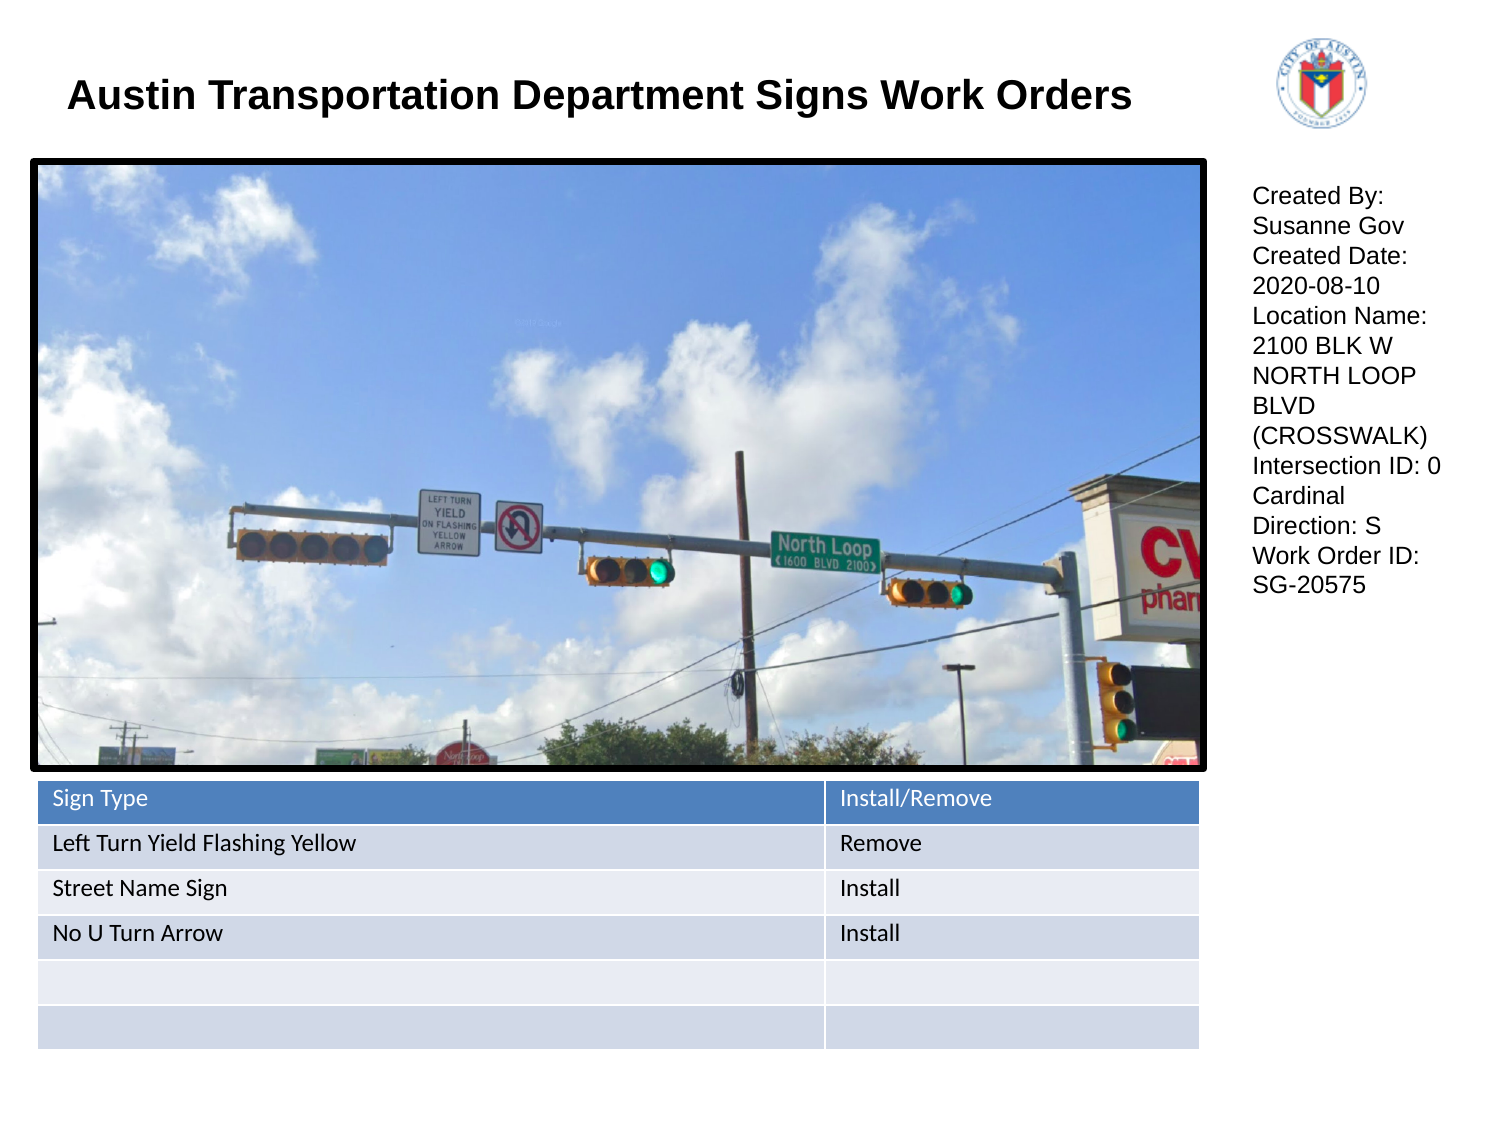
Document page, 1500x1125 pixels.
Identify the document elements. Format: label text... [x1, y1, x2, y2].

table_header Sign Type [38, 781, 824, 824]
picture [1274, 37, 1369, 132]
picture [37, 164, 1201, 766]
table_cell Install [826, 871, 1199, 914]
table_cell [38, 961, 824, 1004]
table_cell Install [826, 916, 1199, 959]
table_cell [38, 1006, 824, 1049]
table_cell Street Name Sign [38, 871, 824, 914]
table_cell [826, 961, 1199, 1004]
table_cell Remove [826, 826, 1199, 869]
table_cell [826, 1006, 1199, 1049]
text_box Created By: Susanne Gov Created Date: 2020-08-10 Location Name: 2100 BLK W NORTH LOOP BLVD (CROSSWALK) Intersection ID: 0 Cardinal Direction: S Work Order ID: SG-20575 [1237, 172, 1463, 607]
table_cell No U Turn Arrow [38, 916, 824, 959]
table_cell Left Turn Yield Flashing Yellow [38, 826, 824, 869]
text_box Austin Transportation Department Signs Work Orders [51, 60, 1149, 125]
table_header Install/Remove [826, 781, 1199, 824]
